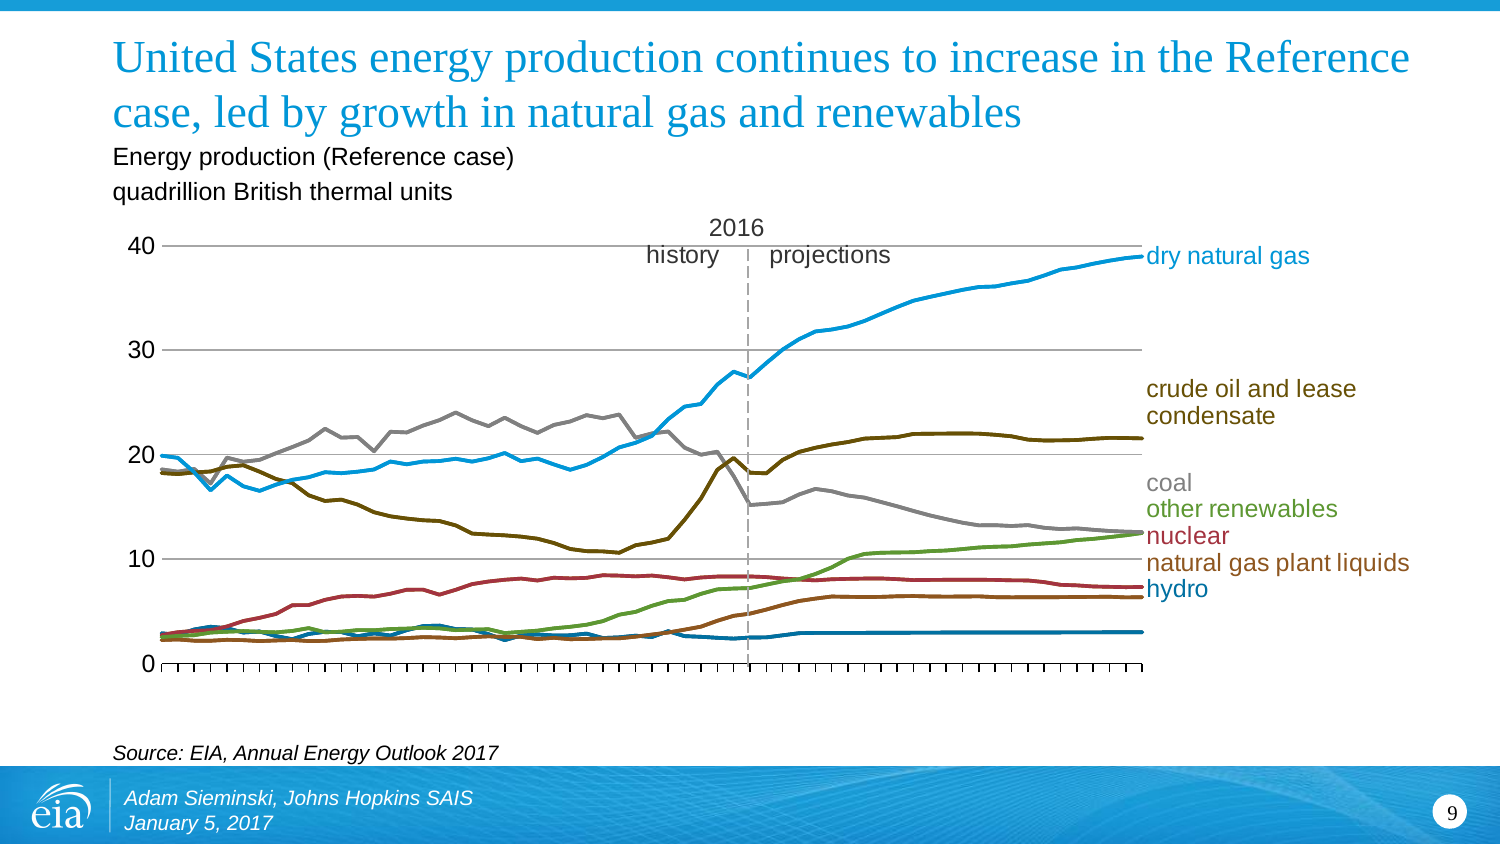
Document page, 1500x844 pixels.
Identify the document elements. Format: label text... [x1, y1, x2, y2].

list Source: EIA, Annual Energy Outlook 2017 [112, 731, 1425, 766]
list Energy production (Reference case) quadrillion British thermal units [112, 137, 770, 206]
picture [0, 766, 1500, 844]
title United States energy production continues to increase in the Reference case, led by growth in natural gas and renewables [112, 11, 1425, 137]
chart [95, 214, 1426, 721]
footer Adam Sieminski, Johns Hopkins SAIS January 5, 2017 [109, 786, 1290, 835]
slide_number 9 [1421, 789, 1485, 835]
